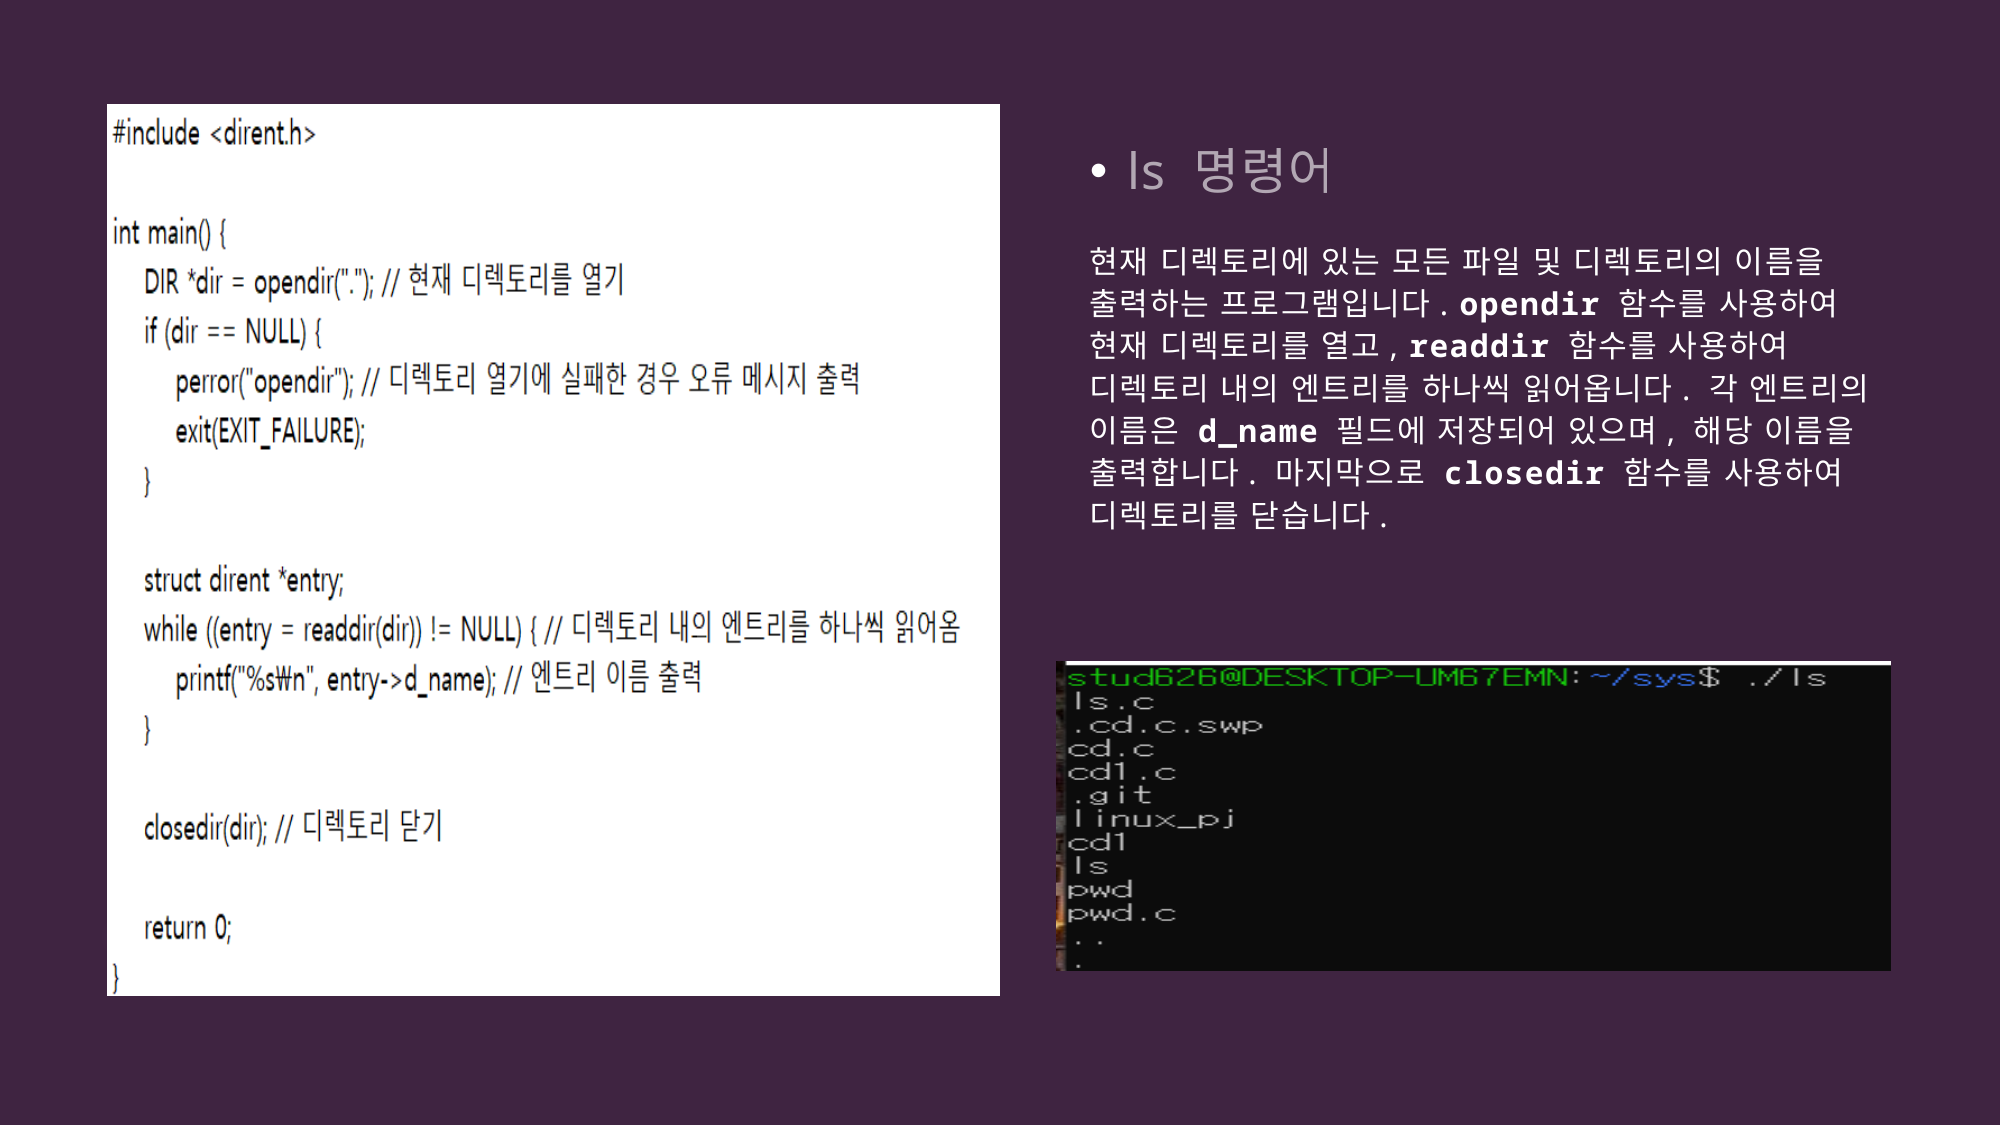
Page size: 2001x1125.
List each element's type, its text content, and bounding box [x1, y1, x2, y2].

picture [107, 104, 1000, 996]
picture [1056, 661, 1891, 971]
list ls 명령어 현재 디렉토리에 있는 모든 파일 및 디렉토리의 이름을 출력하는 프로그램입니다. opendir 함수를 사용하여 현재 디렉토리를 열고, readdir 함수를 사용하여 디렉토리 내의 엔트리를 하나씩 읽어옵니다. 각 엔트리의 이름은 d_name 필드에 저장되어 있으며, 해당 이름을 출력합니다. 마지막으로 closedir 함수를 사용하여 디렉토리를 닫습니다. [1071, 113, 1891, 661]
